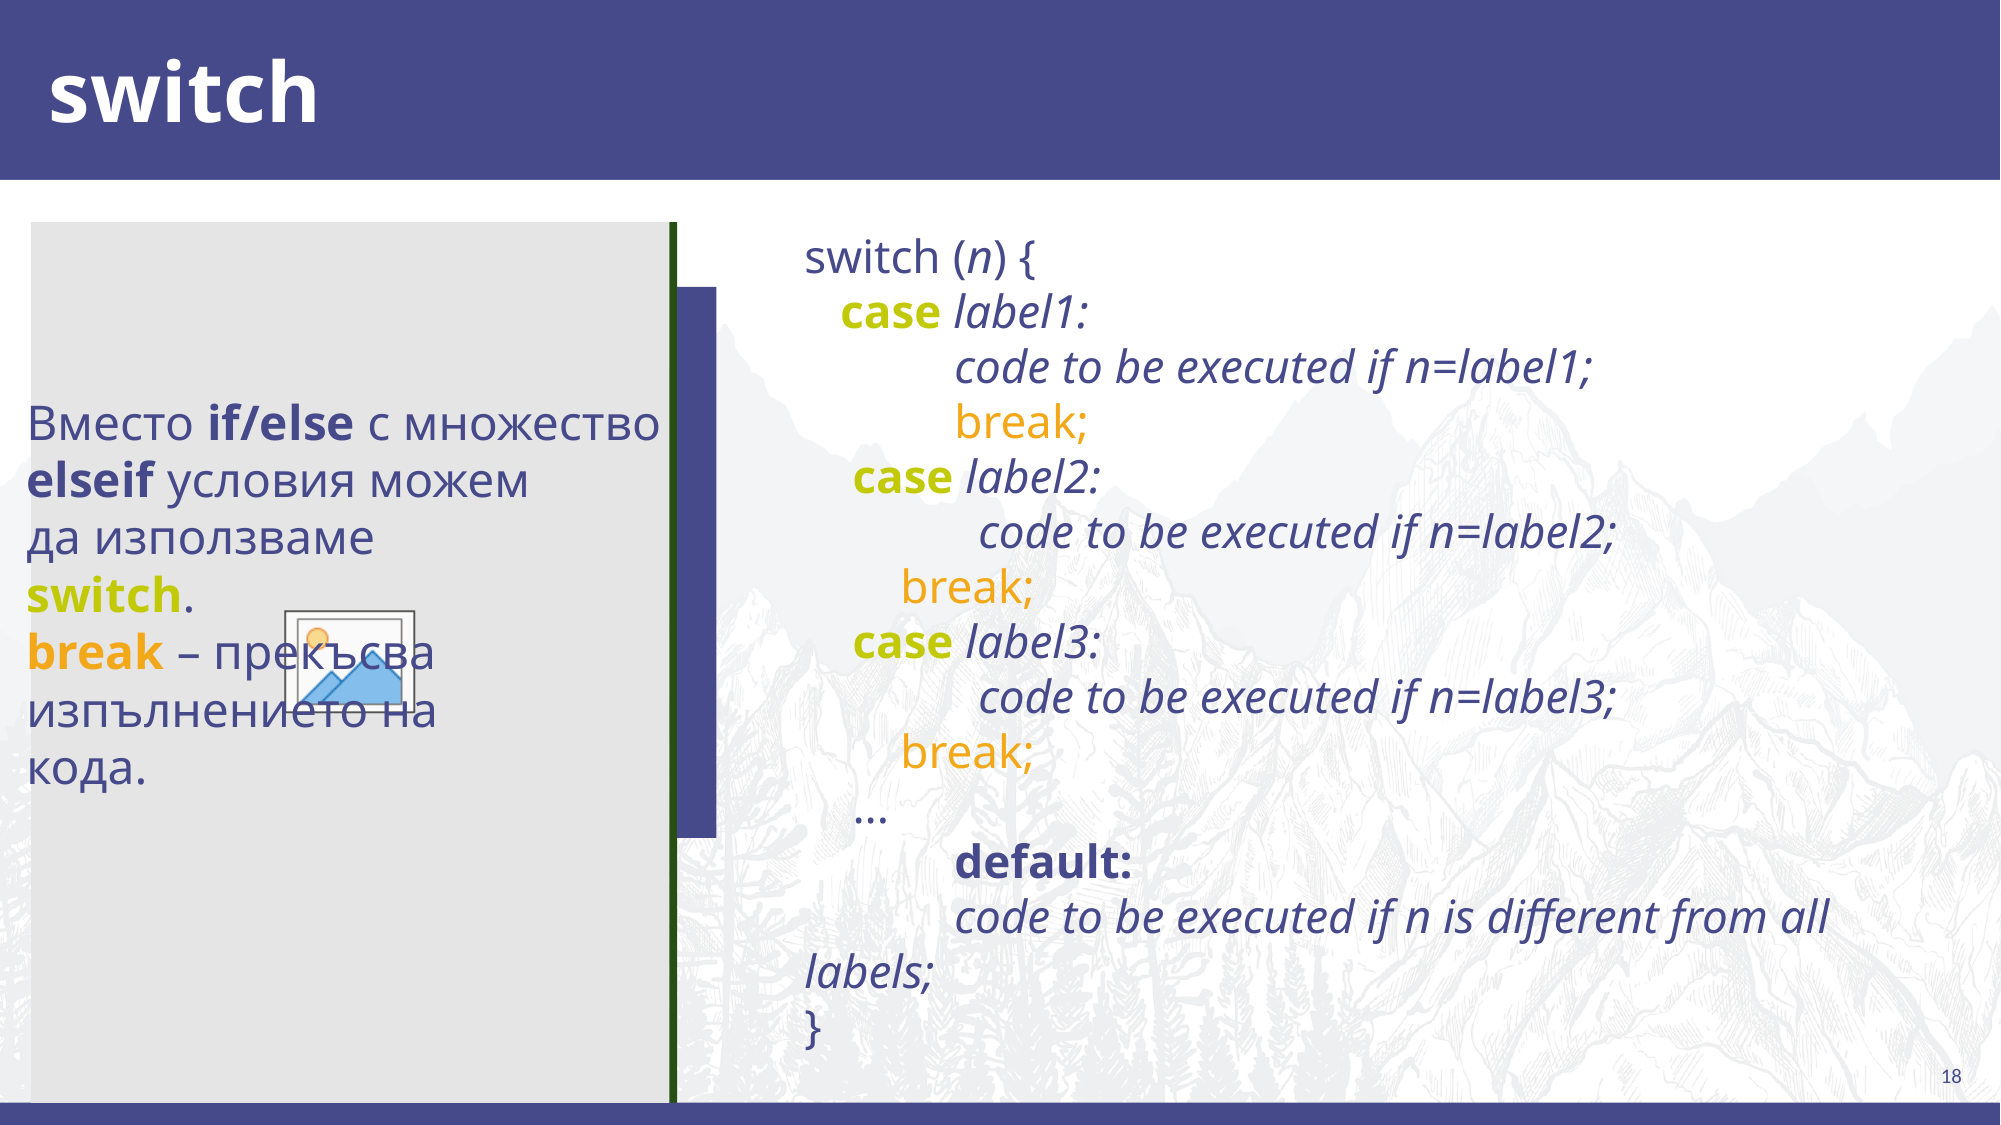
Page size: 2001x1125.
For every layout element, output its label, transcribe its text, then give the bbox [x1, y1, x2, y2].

title switch [31, 16, 1591, 162]
picture [30, 222, 670, 1103]
slide_number 18 [1897, 1049, 1968, 1101]
list switch (n) { case label1: code to be executed if n=label1; break; case label2: code to be executed if n=label2; break; case label3: code to be executed if n=label3; break; ... default: code to be executed if n is different from all labels; } [786, 222, 1968, 1048]
